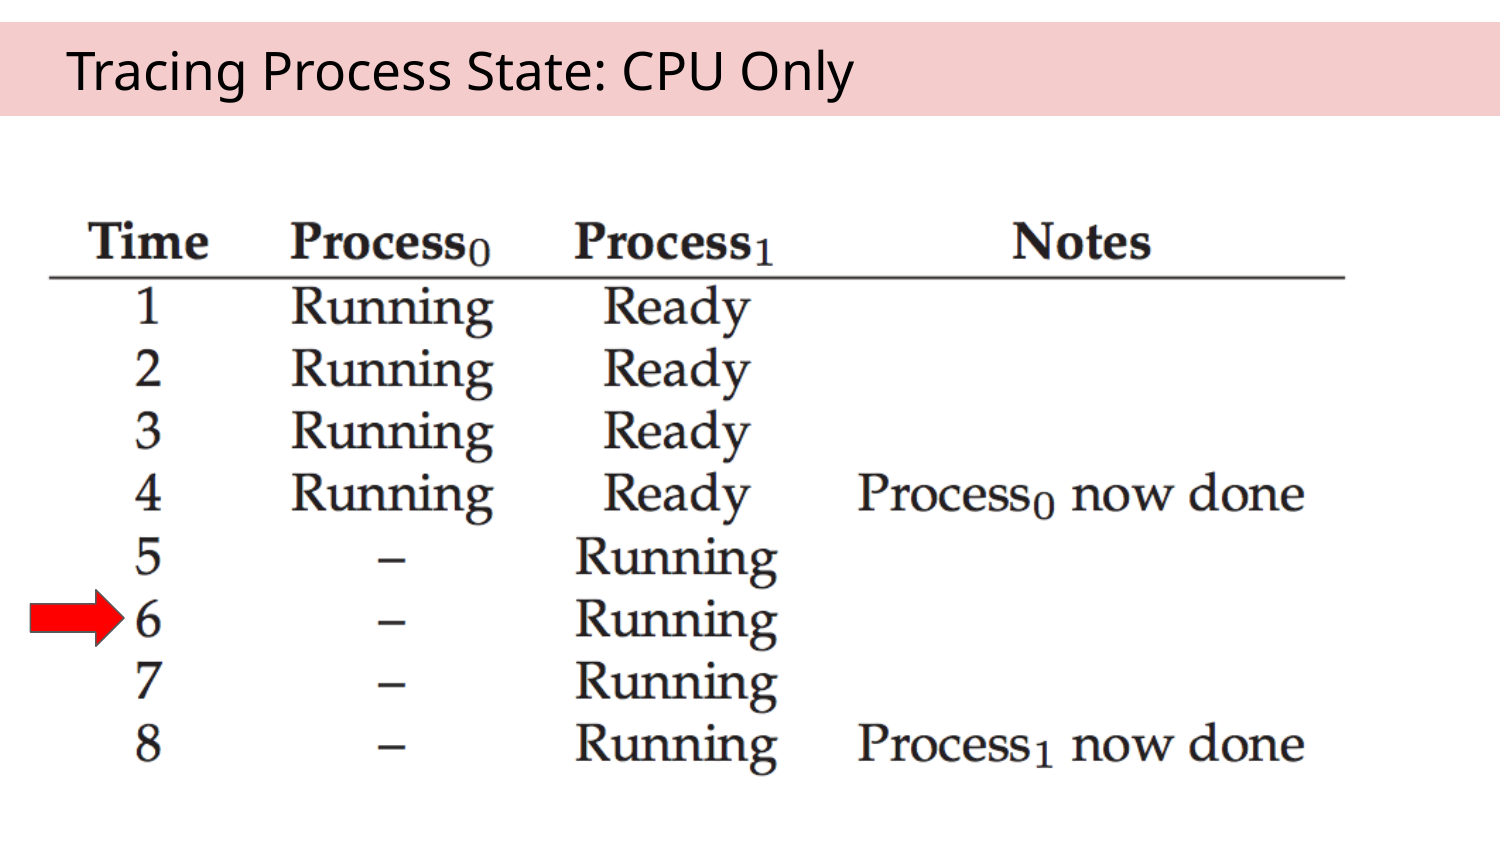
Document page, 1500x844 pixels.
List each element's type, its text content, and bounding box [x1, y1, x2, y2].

title Tracing Process State: CPU Only [51, 22, 1449, 116]
picture [24, 191, 1389, 819]
